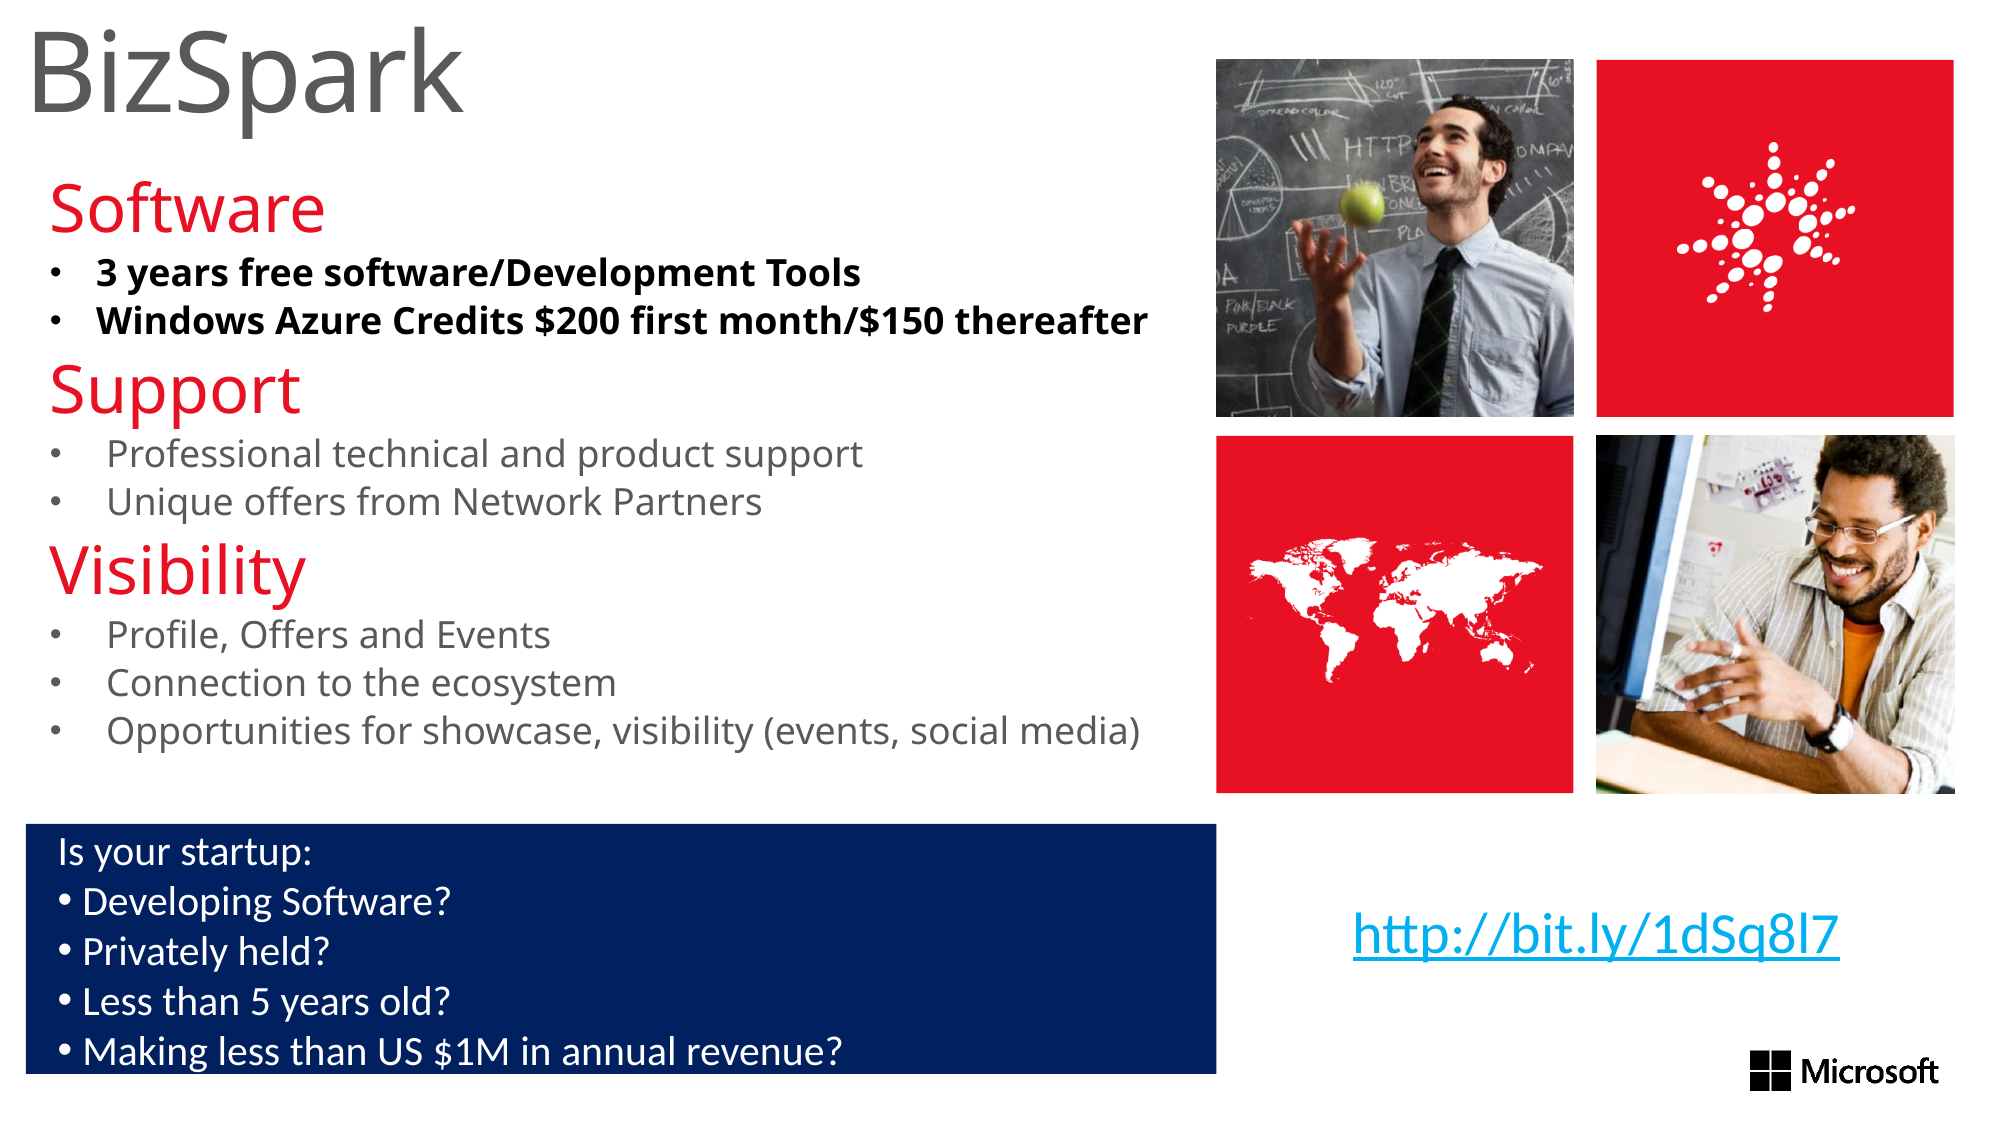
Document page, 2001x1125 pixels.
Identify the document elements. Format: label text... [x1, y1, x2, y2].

list Software 3 years free software/Development Tools Windows Azure Credits $200 first month/$150 thereafter Support Professional technical and product support Unique offers from Network Partners Visibility Profile, Offers and Events Connection to the ecosystem Opportunities for showcase, visibility (events, social media) [25, 159, 1176, 823]
picture [1216, 59, 1574, 417]
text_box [1216, 435, 1574, 794]
picture [1596, 435, 1955, 794]
title BizSpark [0, 0, 1725, 159]
picture [1724, 1026, 1964, 1115]
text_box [1596, 59, 1954, 417]
text_box Is your startup: Developing Software? Privately held? Less than 5 years old? Making less than US $1M in annual revenue? [25, 823, 1217, 1074]
text_box http://bit.ly/1dSq8l7 [1227, 887, 1966, 973]
